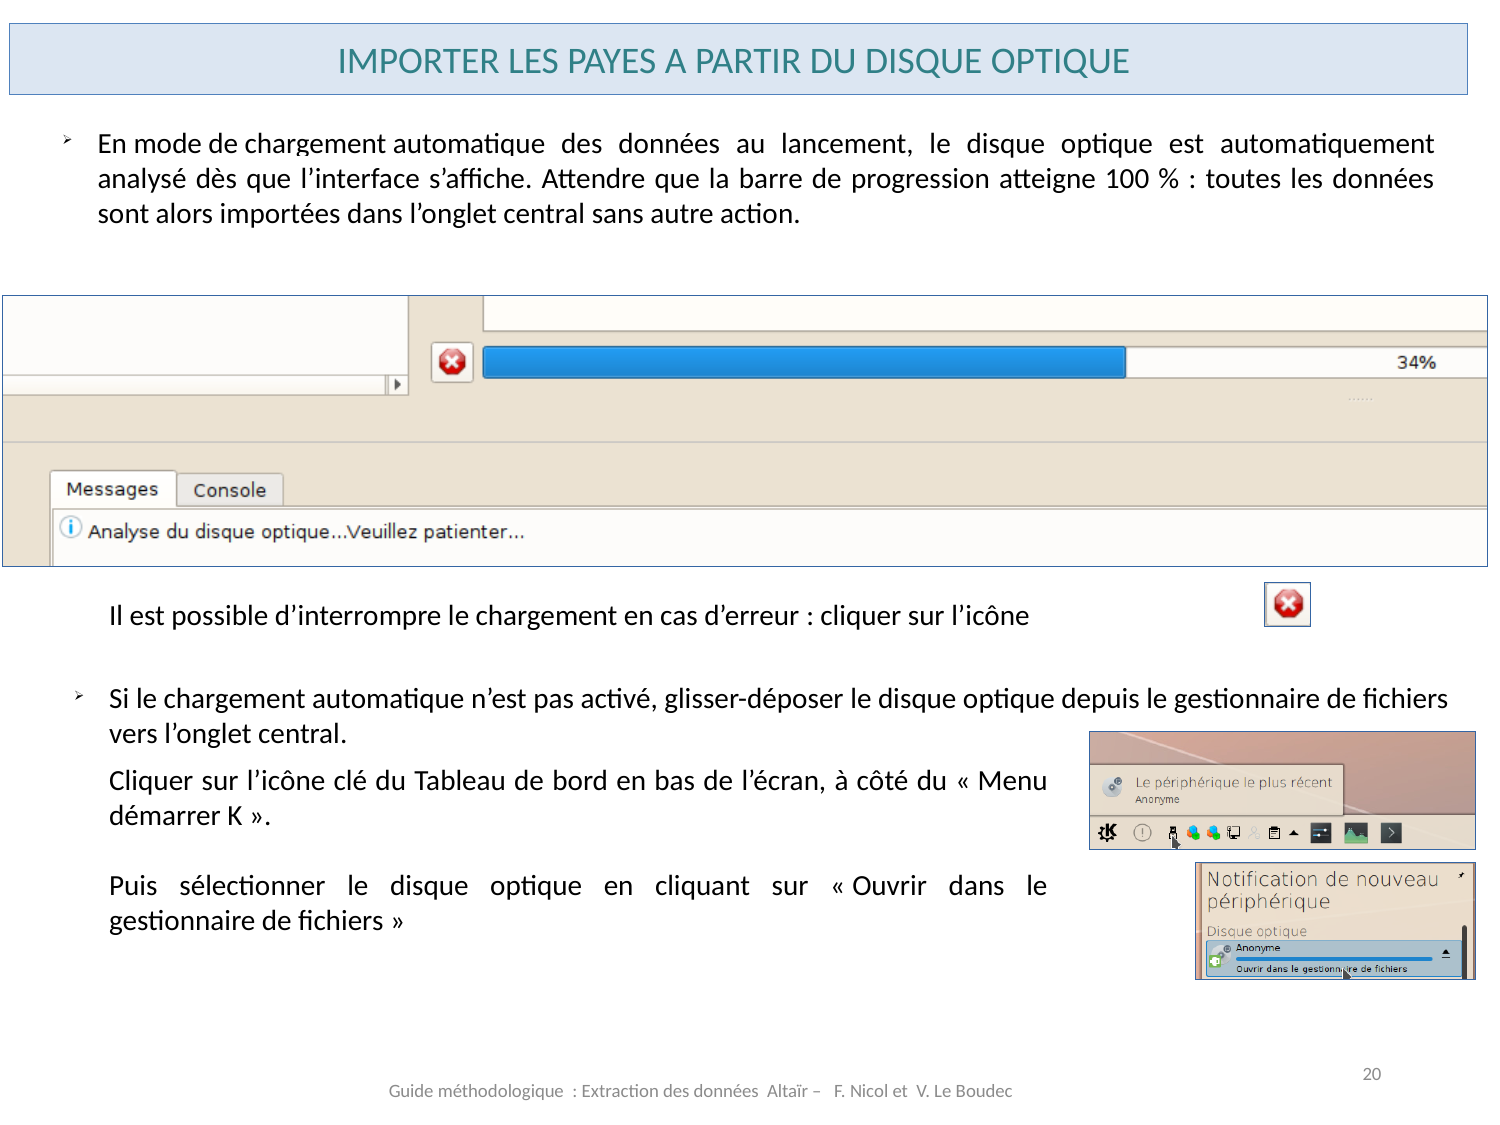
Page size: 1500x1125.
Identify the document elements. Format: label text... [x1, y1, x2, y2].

picture [1264, 582, 1311, 628]
picture [1195, 861, 1477, 981]
text_box <numéro> [1059, 1042, 1397, 1103]
text_box Si le chargement automatique n’est pas activé, glisser-déposer le disque optique depuis le gestionnaire de fichiers vers l’onglet central. [58, 627, 1464, 710]
text_box Il est possible d’interrompre le chargement en cas d’erreur : cliquer sur l’icône [94, 589, 1476, 638]
text_box En mode de chargement automatique des données au lancement, le disque optique est automatiquement analysé dès que l’interface s’affiche. Attendre que la barre de progression atteigne 100 % : toutes les données sont alors importées dans l’onglet central sans autre action. [47, 117, 1451, 272]
text_box Guide méthodologique : Extraction des données Altaïr – F. Nicol et V. Le Boudec [271, 1060, 1130, 1120]
picture [2, 295, 1488, 567]
picture [1089, 731, 1477, 851]
text_box IMPORTER LES PAYES a partir du disque optique [9, 23, 1468, 95]
text_box Cliquer sur l’icône clé du Tableau de bord en bas de l’écran, à côté du « Menu démarrer K ». Puis sélectionner le disque optique en cliquant sur « Ouvrir dans le gestionnaire de fichiers » [94, 754, 1063, 1039]
